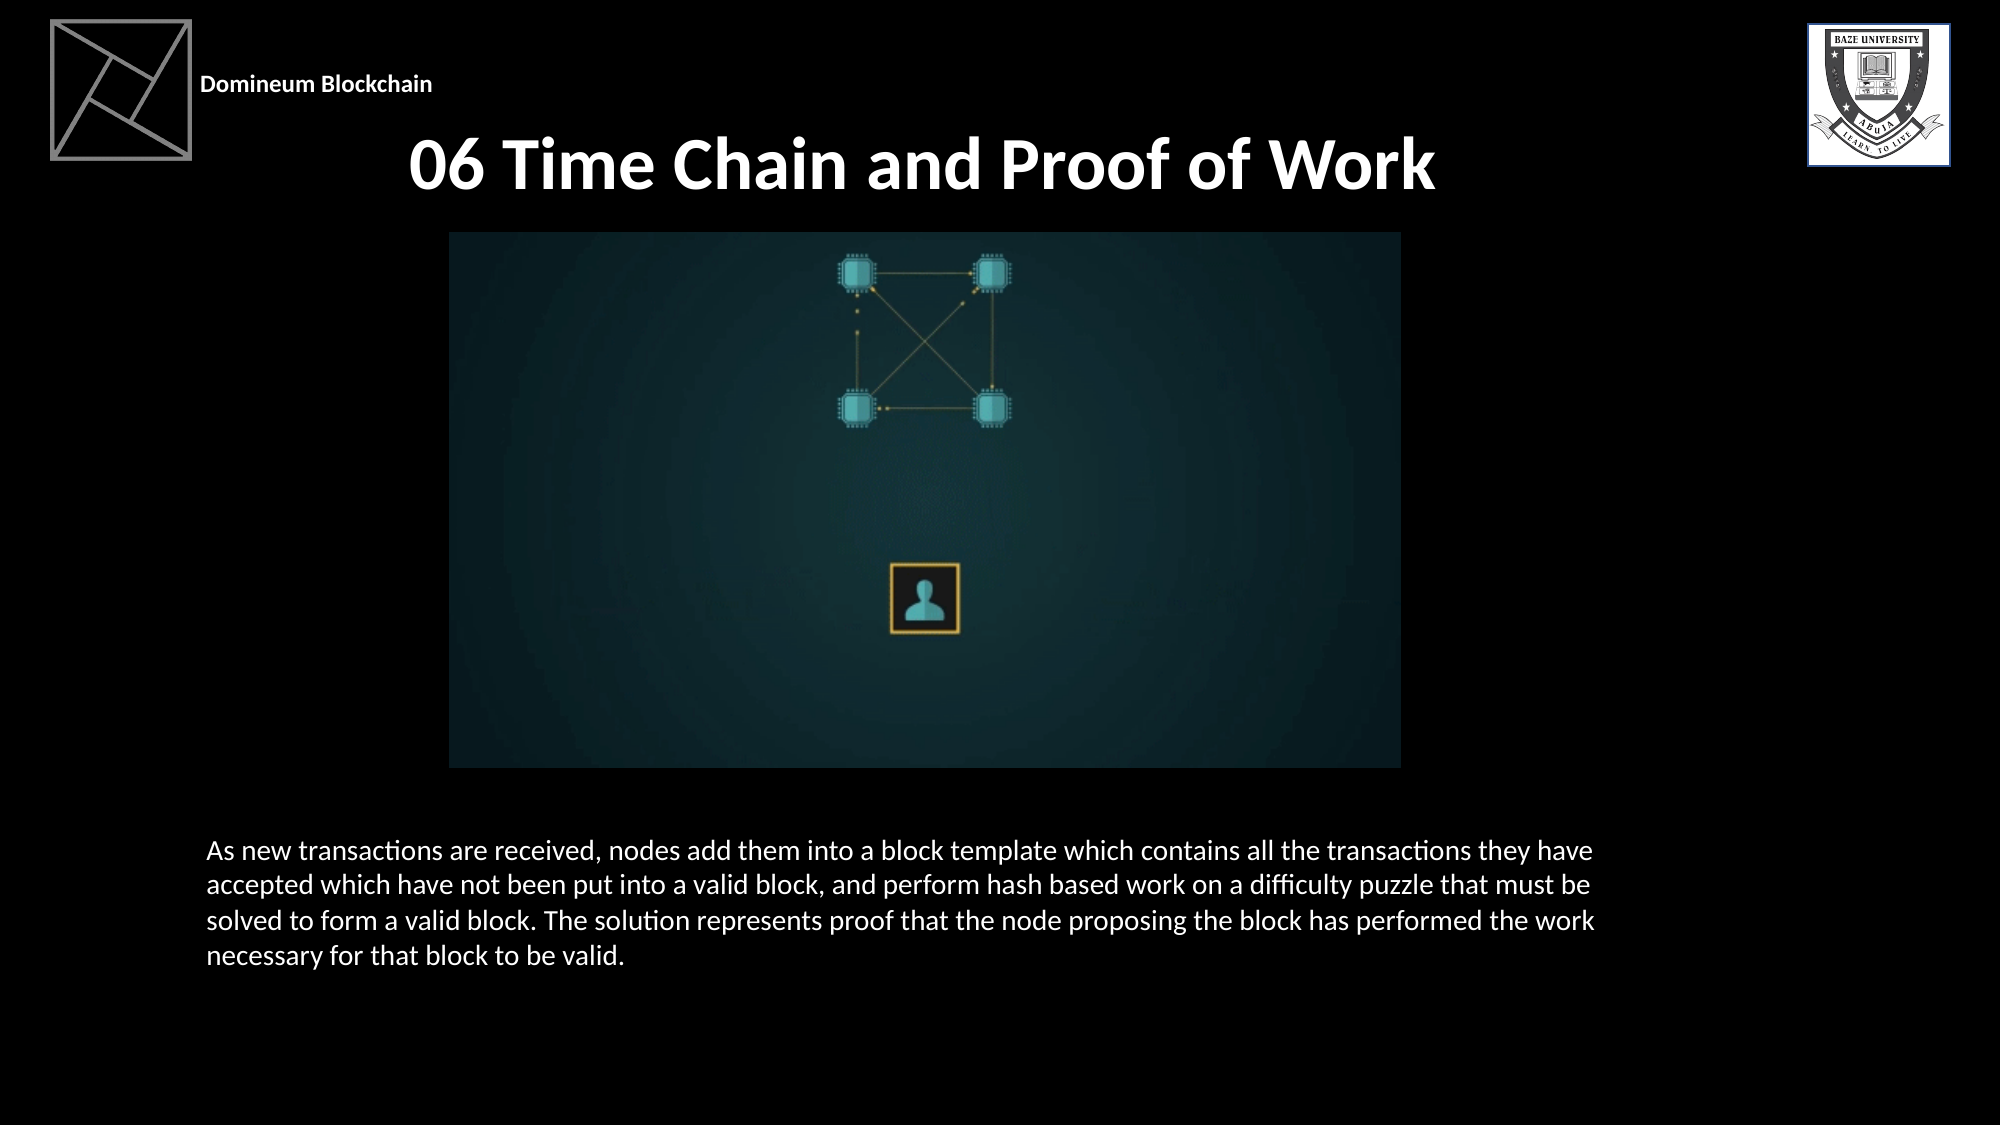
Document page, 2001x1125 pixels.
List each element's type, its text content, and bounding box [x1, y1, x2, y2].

picture [49, 19, 192, 162]
text_box 06 Time Chain and Proof of Work [394, 107, 1452, 212]
picture [449, 232, 1401, 768]
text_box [1808, 24, 1950, 167]
text_box As new transactions are received, nodes add them into a block template which contains all the transactions they have accepted which have not been put into a valid block, and perform hash based work on a difficulty puzzle that must be solved to form a valid block. The solution represents proof that the node proposing the block has performed the work necessary for that block to be valid. [191, 823, 1625, 979]
text_box Domineum Blockchain [192, 59, 449, 105]
